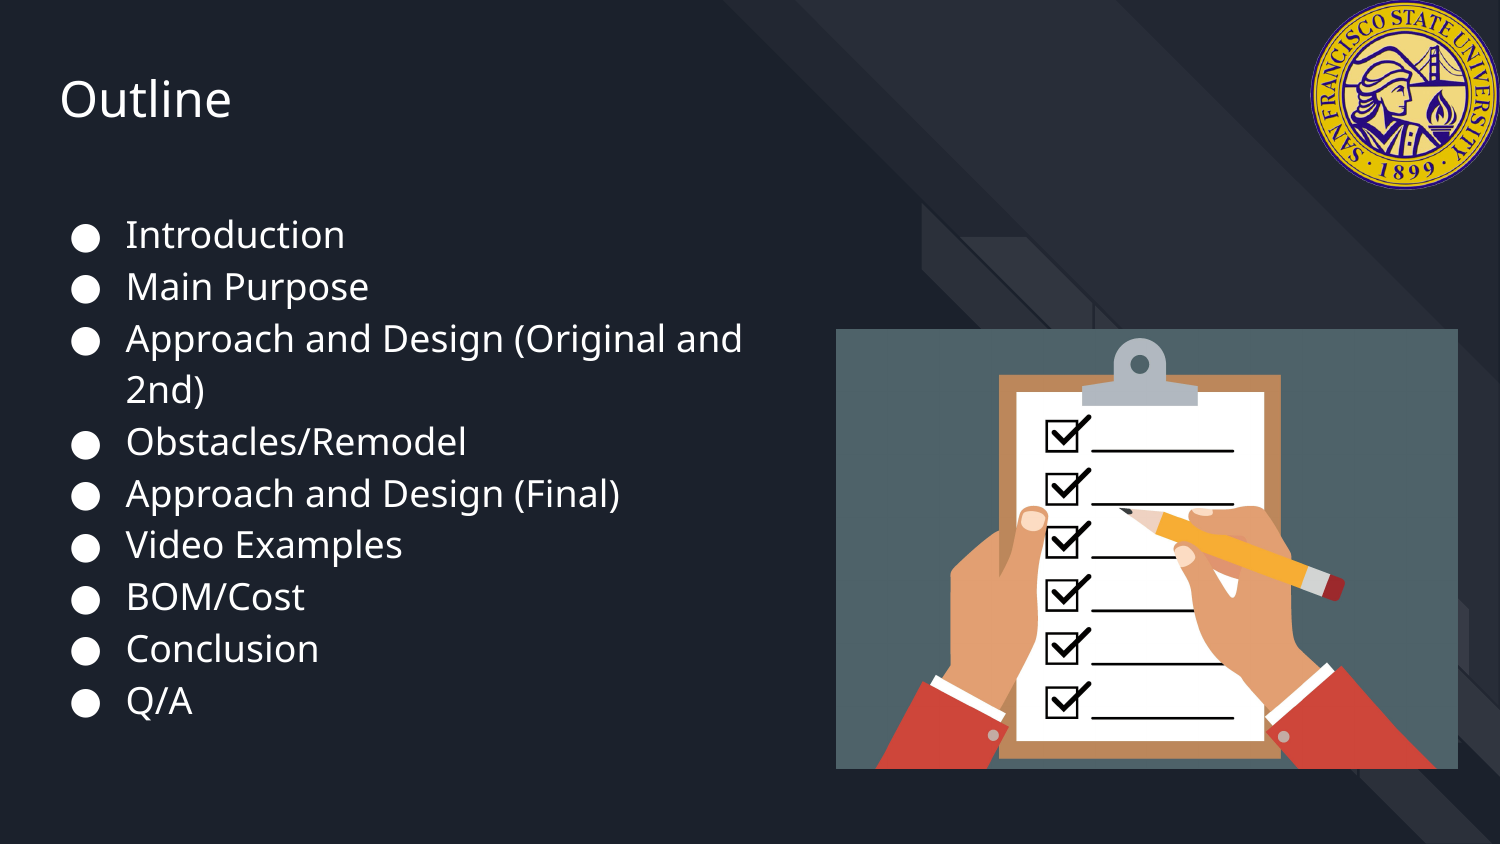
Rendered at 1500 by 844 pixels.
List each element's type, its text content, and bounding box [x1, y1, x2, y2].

list Introduction Main Purpose Approach and Design (Original and 2nd) Obstacles/Remodel Approach and Design (Final) Video Examples BOM/Cost Conclusion Q/A [35, 189, 820, 739]
picture [1310, 0, 1500, 190]
title Outline [44, 52, 1199, 203]
picture [836, 329, 1458, 769]
